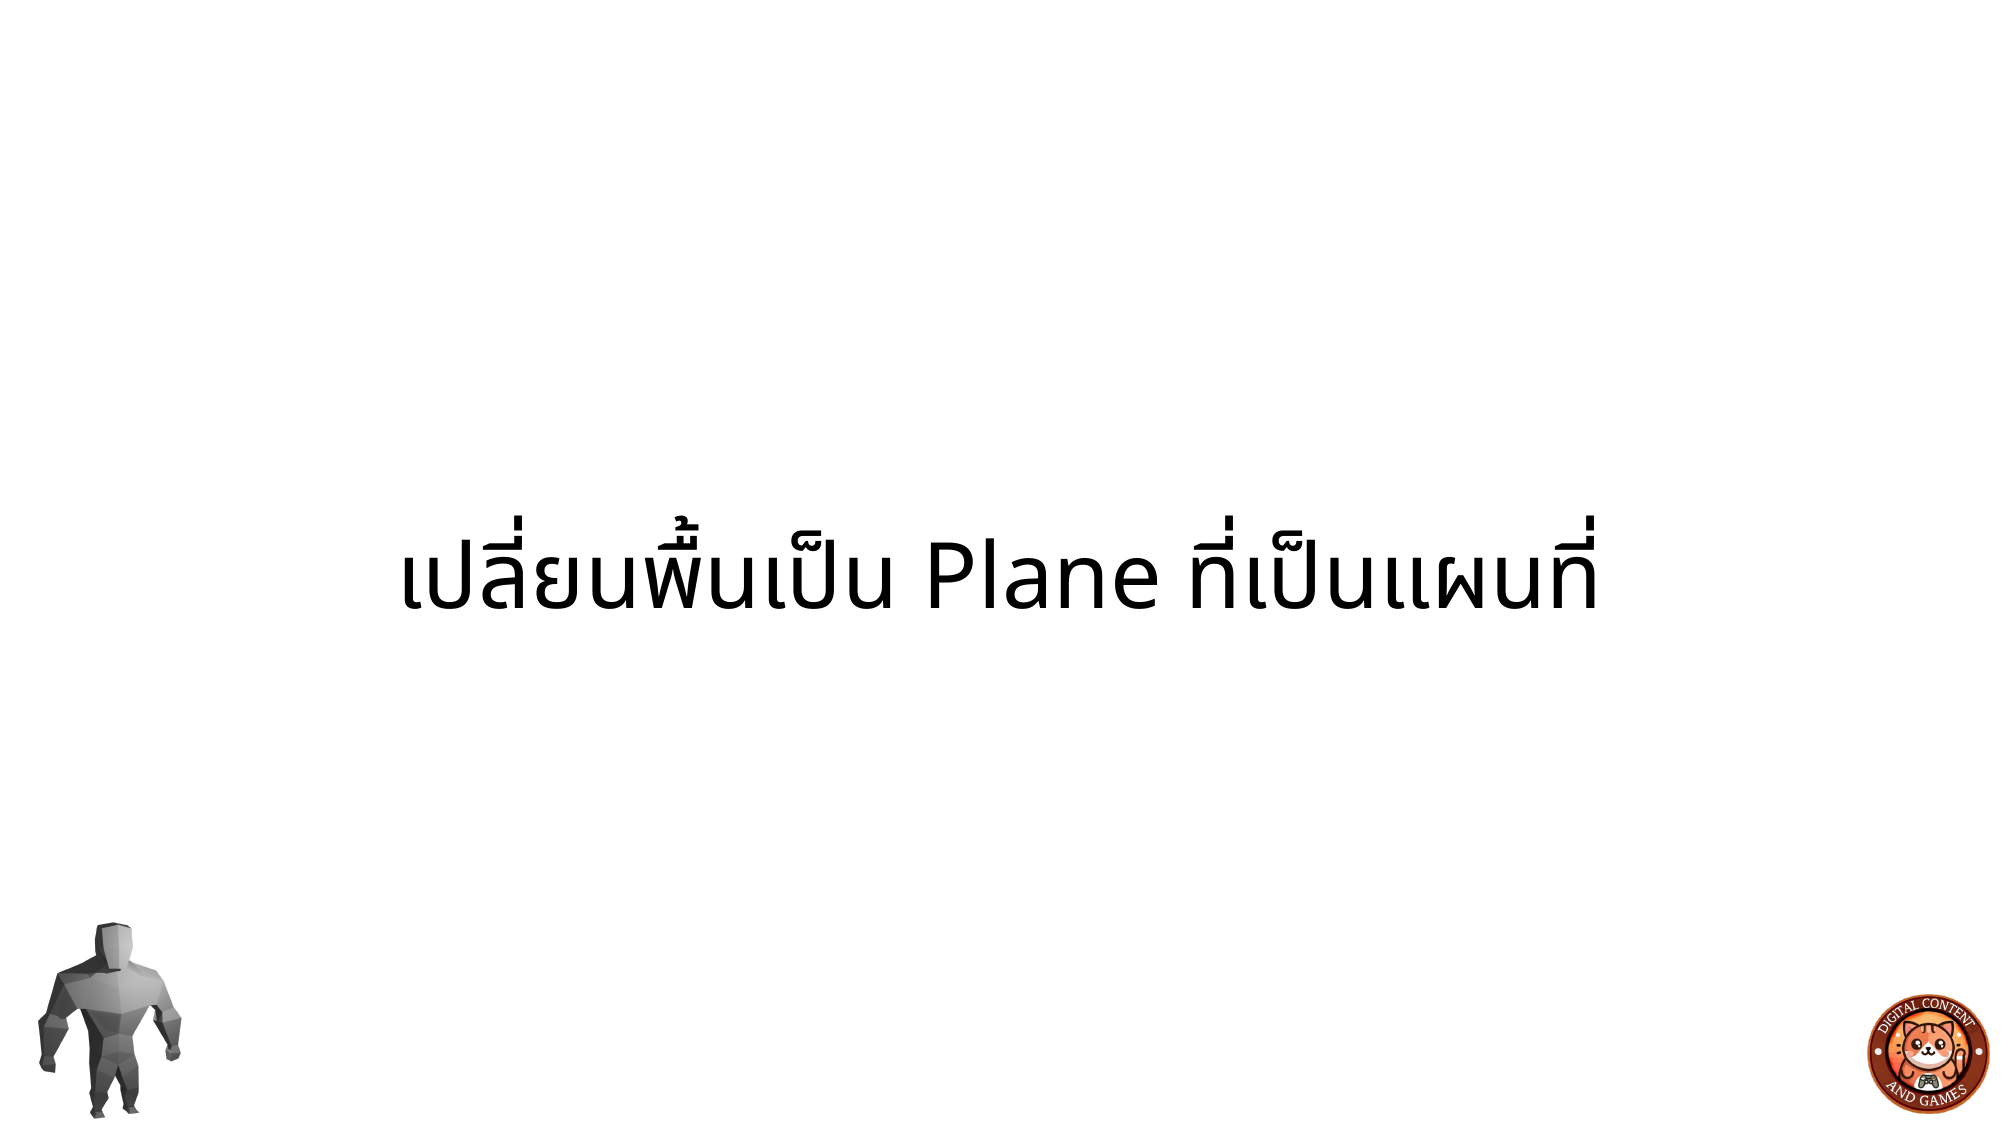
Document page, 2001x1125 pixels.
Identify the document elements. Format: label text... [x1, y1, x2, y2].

title เปลี่ยนพื้นเป็น Plane ที่เป็นแผนที่ [137, 311, 1863, 846]
picture [0, 915, 351, 1125]
picture [1866, 993, 1991, 1115]
